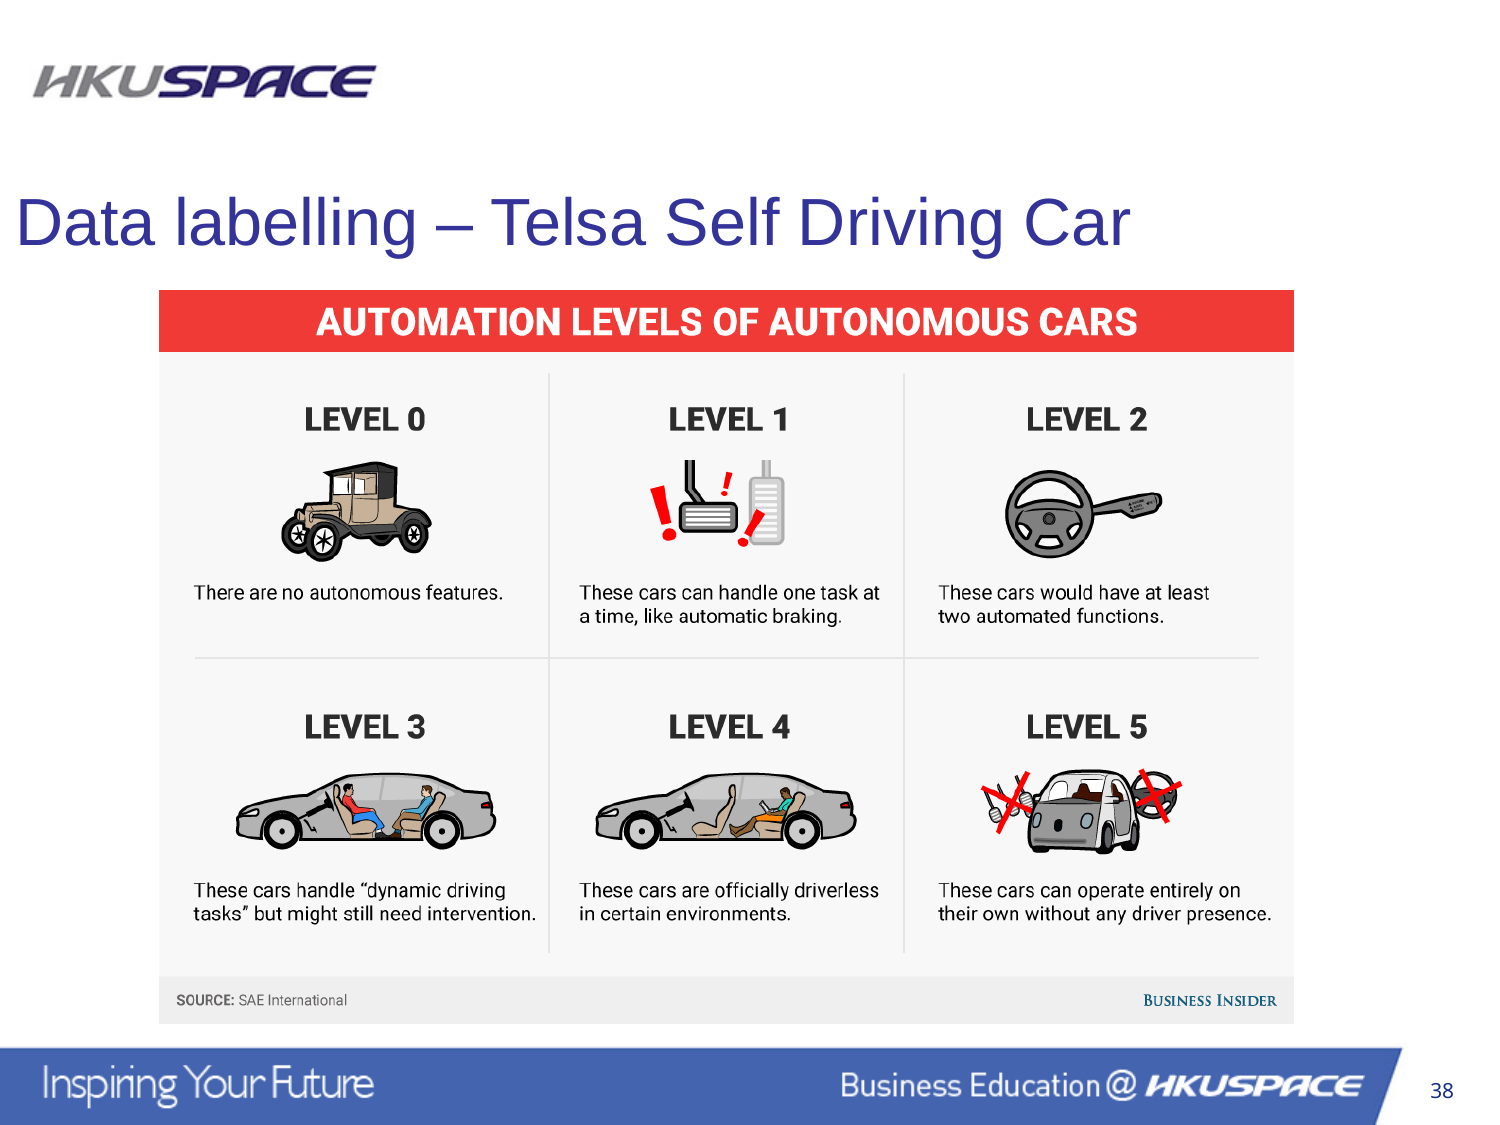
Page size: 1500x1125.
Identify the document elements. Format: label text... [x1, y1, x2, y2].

slide_number 38 [1415, 1070, 1499, 1125]
title Data labelling – Telsa Self Driving Car [0, 101, 1325, 266]
text_box [64, 278, 1483, 533]
picture [0, 0, 1500, 1125]
